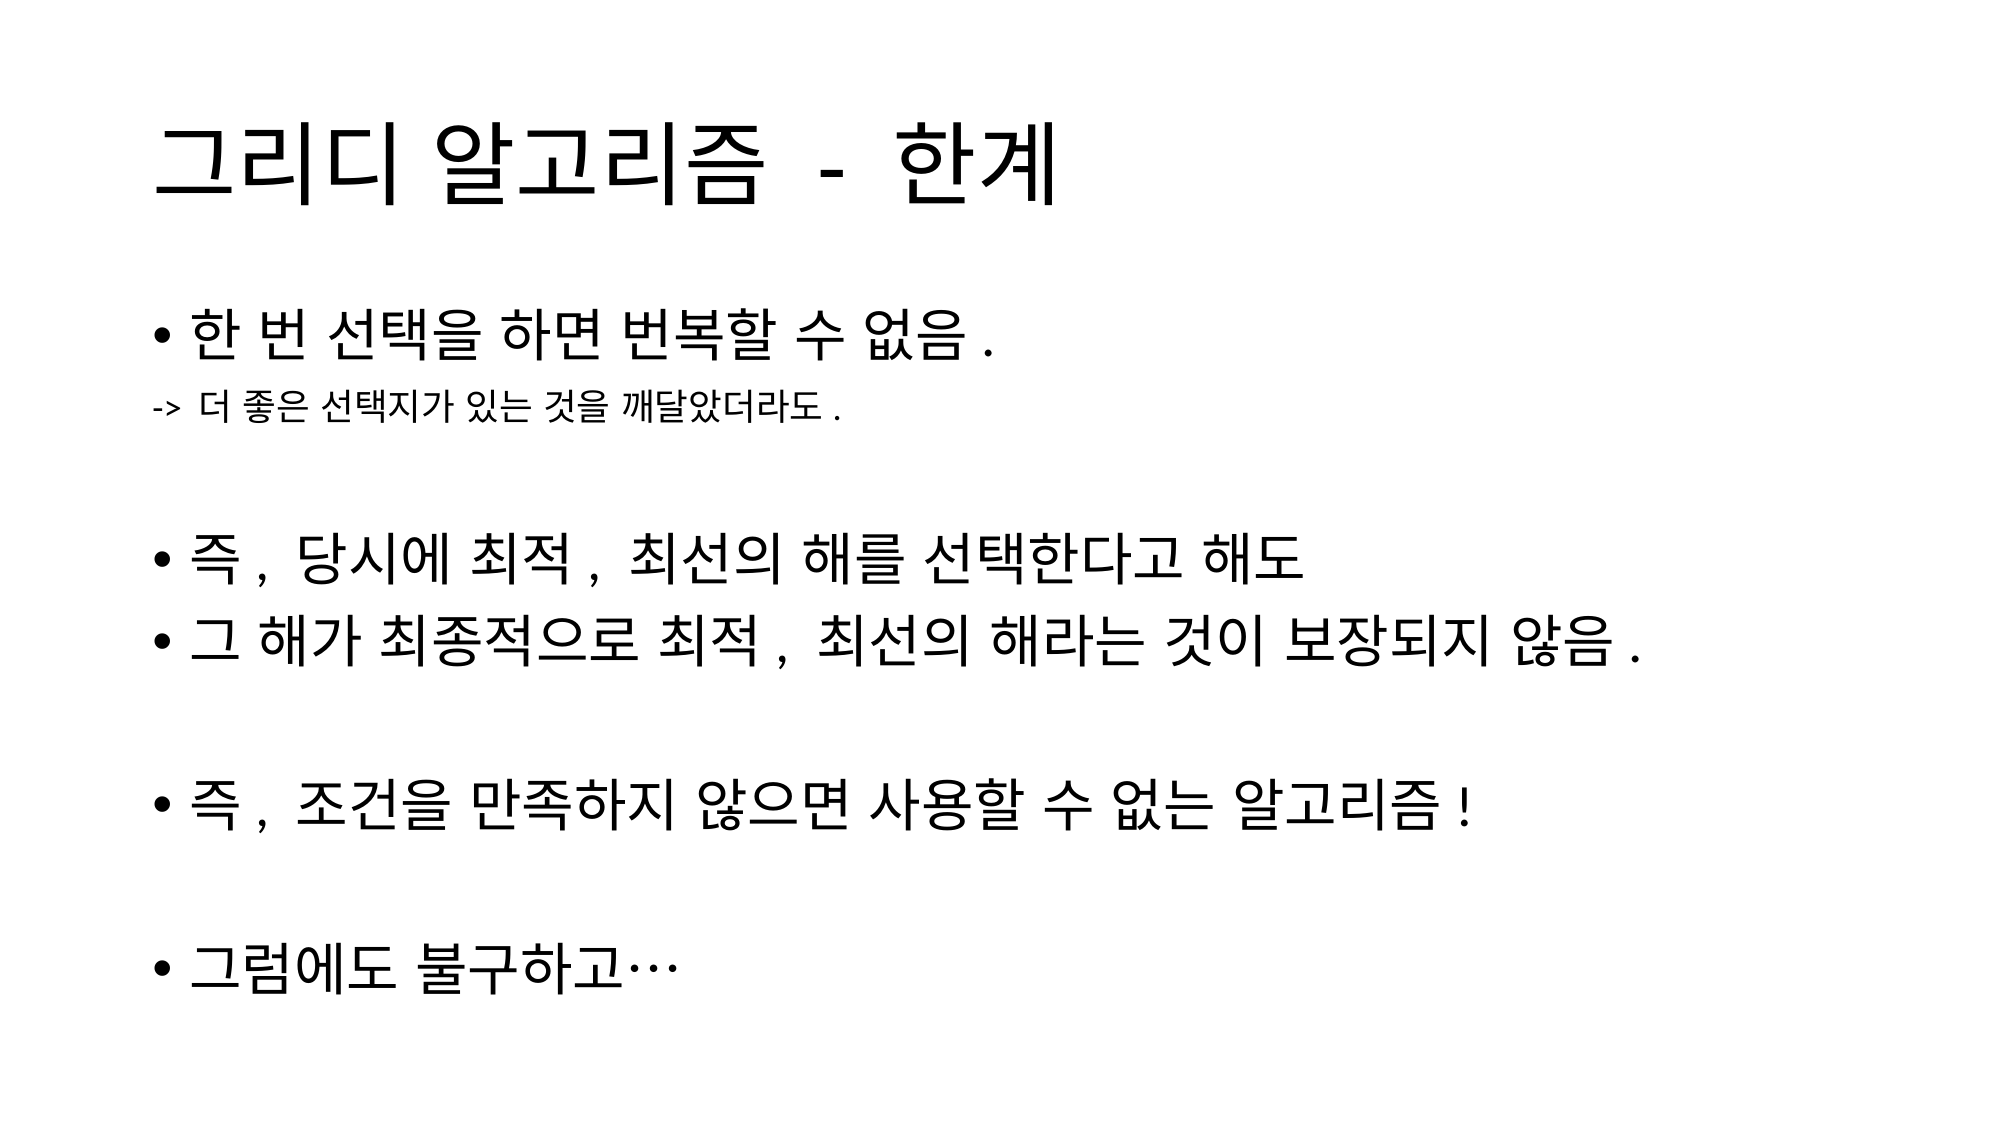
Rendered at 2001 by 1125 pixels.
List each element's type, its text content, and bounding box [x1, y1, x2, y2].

title 그리디 알고리즘 - 한계 [137, 59, 1863, 278]
list 한 번 선택을 하면 번복할 수 없음. -> 더 좋은 선택지가 있는 것을 깨달았더라도. 즉, 당시에 최적, 최선의 해를 선택한다고 해도 그 해가 최종적으로 최적, 최선의 해라는 것이 보장되지 않음. 즉, 조건을 만족하지 않으면 사용할 수 없는 알고리즘! 그럼에도 불구하고… [137, 299, 1863, 1014]
